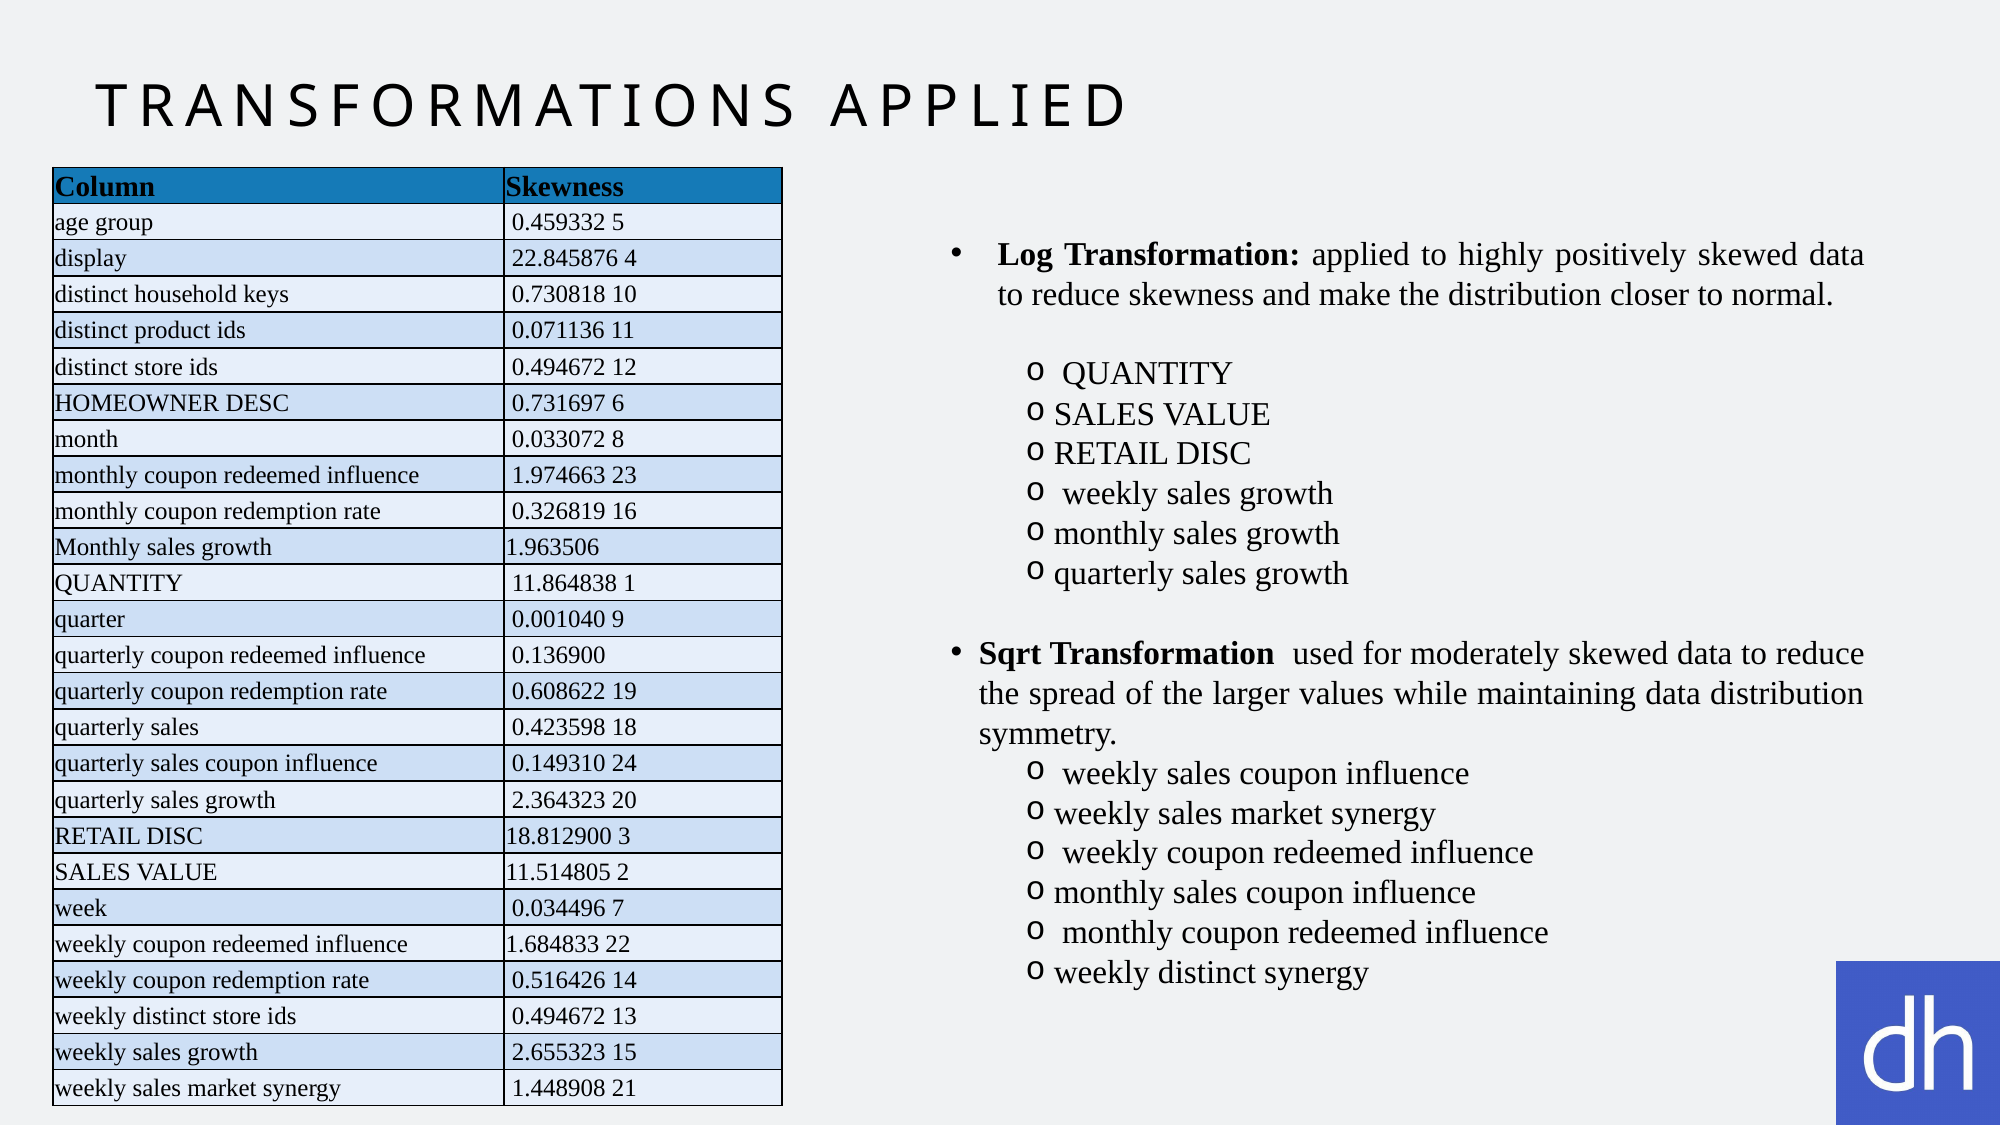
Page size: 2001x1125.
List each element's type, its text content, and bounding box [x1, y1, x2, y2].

table_cell 0.423598 18 [505, 710, 781, 744]
table_cell 0.149310 24 [505, 746, 781, 780]
table_cell 0.326819 16 [505, 493, 781, 527]
table_cell 11.514805 2 [505, 854, 781, 888]
table_cell 0.608622 19 [505, 673, 781, 708]
table_cell 2.364323 20 [505, 782, 781, 816]
table_cell quarterly sales growth [54, 782, 503, 816]
table_cell age group [54, 204, 503, 239]
table_cell weekly coupon redeemed influence [54, 926, 503, 960]
table_cell distinct household keys [54, 277, 503, 311]
table_cell 1.974663 23 [505, 457, 781, 491]
table_cell weekly sales growth [54, 1034, 503, 1069]
table_cell distinct product ids [54, 313, 503, 347]
table_cell 0.001040 9 [505, 601, 781, 636]
table_cell 0.136900 [505, 637, 781, 672]
picture [1836, 961, 2000, 1125]
table_cell quarterly coupon redeemed influence [54, 637, 503, 672]
table_cell 1.448908 21 [505, 1070, 781, 1105]
text_box Log Transformation: applied to highly positively skewed data to reduce skewness and make the distribution closer to normal. QUANTITY SALES VALUE RETAIL DISC weekly sales growth monthly sales growth quarterly sales growth Sqrt Transformation used for moderately skewed data to reduce the spread of the larger values while maintaining data distribution symmetry. weekly sales coupon influence weekly sales market synergy weekly coupon redeemed influence monthly sales coupon influence monthly coupon redeemed influence weekly distinct synergy [935, 224, 1881, 998]
table_cell 0.730818 10 [505, 277, 781, 311]
table_cell monthly coupon redemption rate [54, 493, 503, 527]
table_cell RETAIL DISC [54, 818, 503, 852]
table_cell 0.071136 11 [505, 313, 781, 347]
table_cell weekly coupon redemption rate [54, 962, 503, 996]
table_cell weekly distinct store ids [54, 998, 503, 1033]
table_cell month [54, 421, 503, 455]
table_cell weekly sales market synergy [54, 1070, 503, 1105]
table_header Skewness [505, 168, 781, 203]
table_cell 0.494672 13 [505, 998, 781, 1033]
table_cell 1.963506 [505, 529, 781, 563]
table_cell 0.494672 12 [505, 349, 781, 383]
table_cell HOMEOWNER DESC [54, 385, 503, 419]
table_cell 22.845876 4 [505, 240, 781, 275]
table_cell 18.812900 3 [505, 818, 781, 852]
table_cell week [54, 890, 503, 924]
table_cell SALES VALUE [54, 854, 503, 888]
table_cell display [54, 240, 503, 275]
table_cell quarter [54, 601, 503, 636]
table_cell 0.034496 7 [505, 890, 781, 924]
table_header Column [54, 168, 503, 203]
table_cell 1.684833 22 [505, 926, 781, 960]
table_cell Monthly sales growth [54, 529, 503, 563]
table_cell 0.516426 14 [505, 962, 781, 996]
table_cell quarterly sales [54, 710, 503, 744]
table_cell distinct store ids [54, 349, 503, 383]
title Transformations applied [80, 17, 1897, 176]
table_cell quarterly coupon redemption rate [54, 673, 503, 708]
table_cell 2.655323 15 [505, 1034, 781, 1069]
table_cell quarterly sales coupon influence [54, 746, 503, 780]
table_cell QUANTITY [54, 565, 503, 600]
table_cell 11.864838 1 [505, 565, 781, 600]
table_cell 0.033072 8 [505, 421, 781, 455]
table_cell 0.731697 6 [505, 385, 781, 419]
table_cell 0.459332 5 [505, 204, 781, 239]
table_cell monthly coupon redeemed influence [54, 457, 503, 491]
